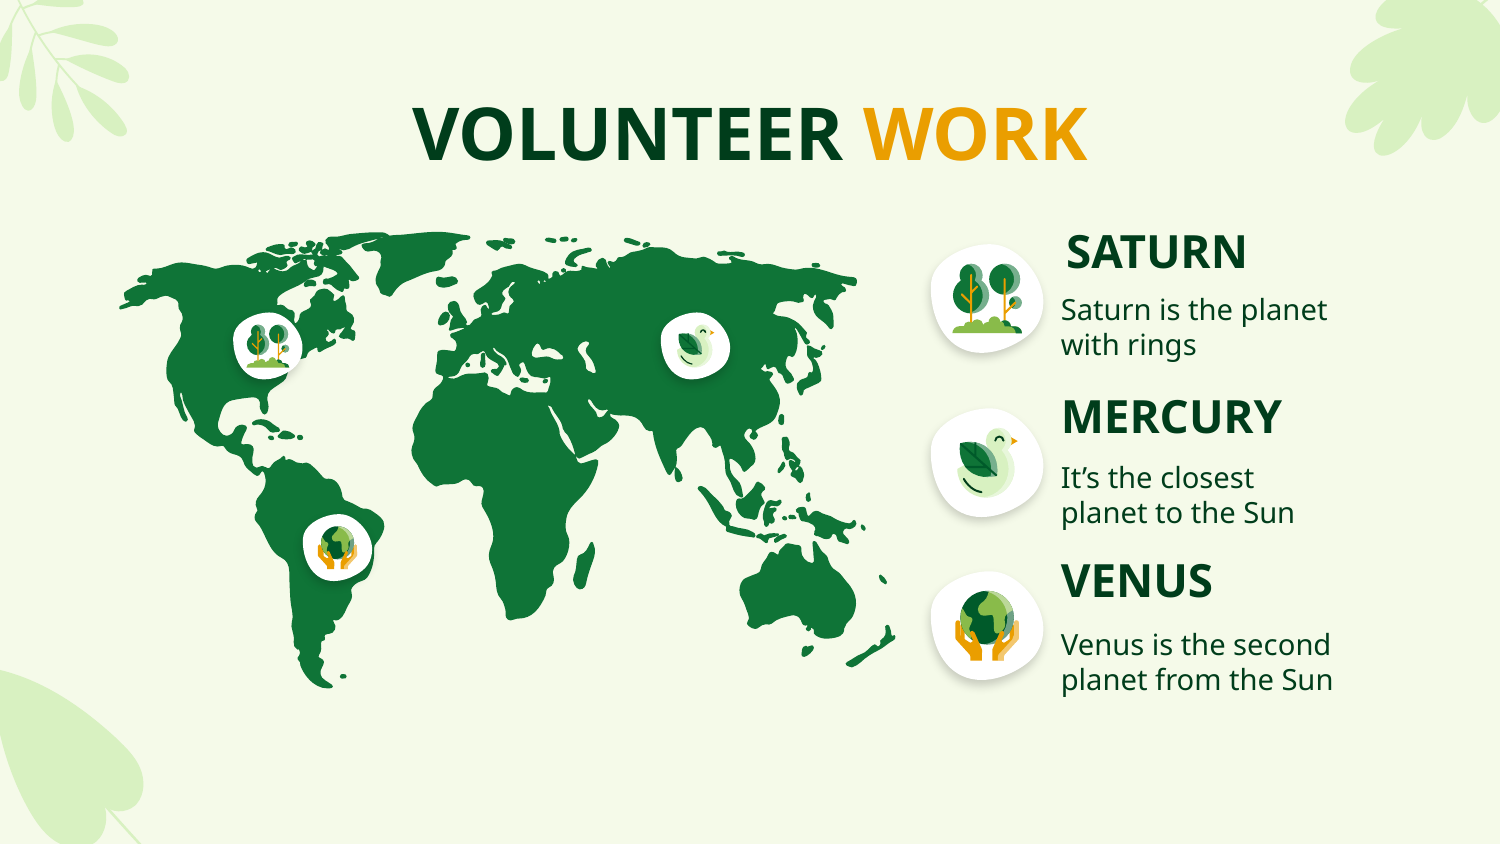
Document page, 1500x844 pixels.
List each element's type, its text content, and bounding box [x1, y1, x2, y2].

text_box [232, 312, 303, 380]
text_box MERCURY [1045, 389, 1351, 458]
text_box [955, 590, 1020, 661]
text_box [930, 244, 1044, 353]
text_box Venus is the second planet from the Sun [1045, 622, 1351, 706]
title VOLUNTEER WORK [118, 72, 1382, 167]
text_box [660, 312, 731, 380]
text_box SATURN [1050, 225, 1357, 294]
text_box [302, 513, 373, 582]
text_box Saturn is the planet with rings [1045, 276, 1351, 371]
text_box [930, 408, 1044, 518]
text_box [930, 571, 1044, 680]
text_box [952, 263, 1023, 334]
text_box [956, 427, 1019, 498]
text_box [118, 231, 897, 689]
text_box It’s the closest planet to the Sun [1045, 458, 1351, 538]
text_box VENUS [1045, 554, 1351, 622]
